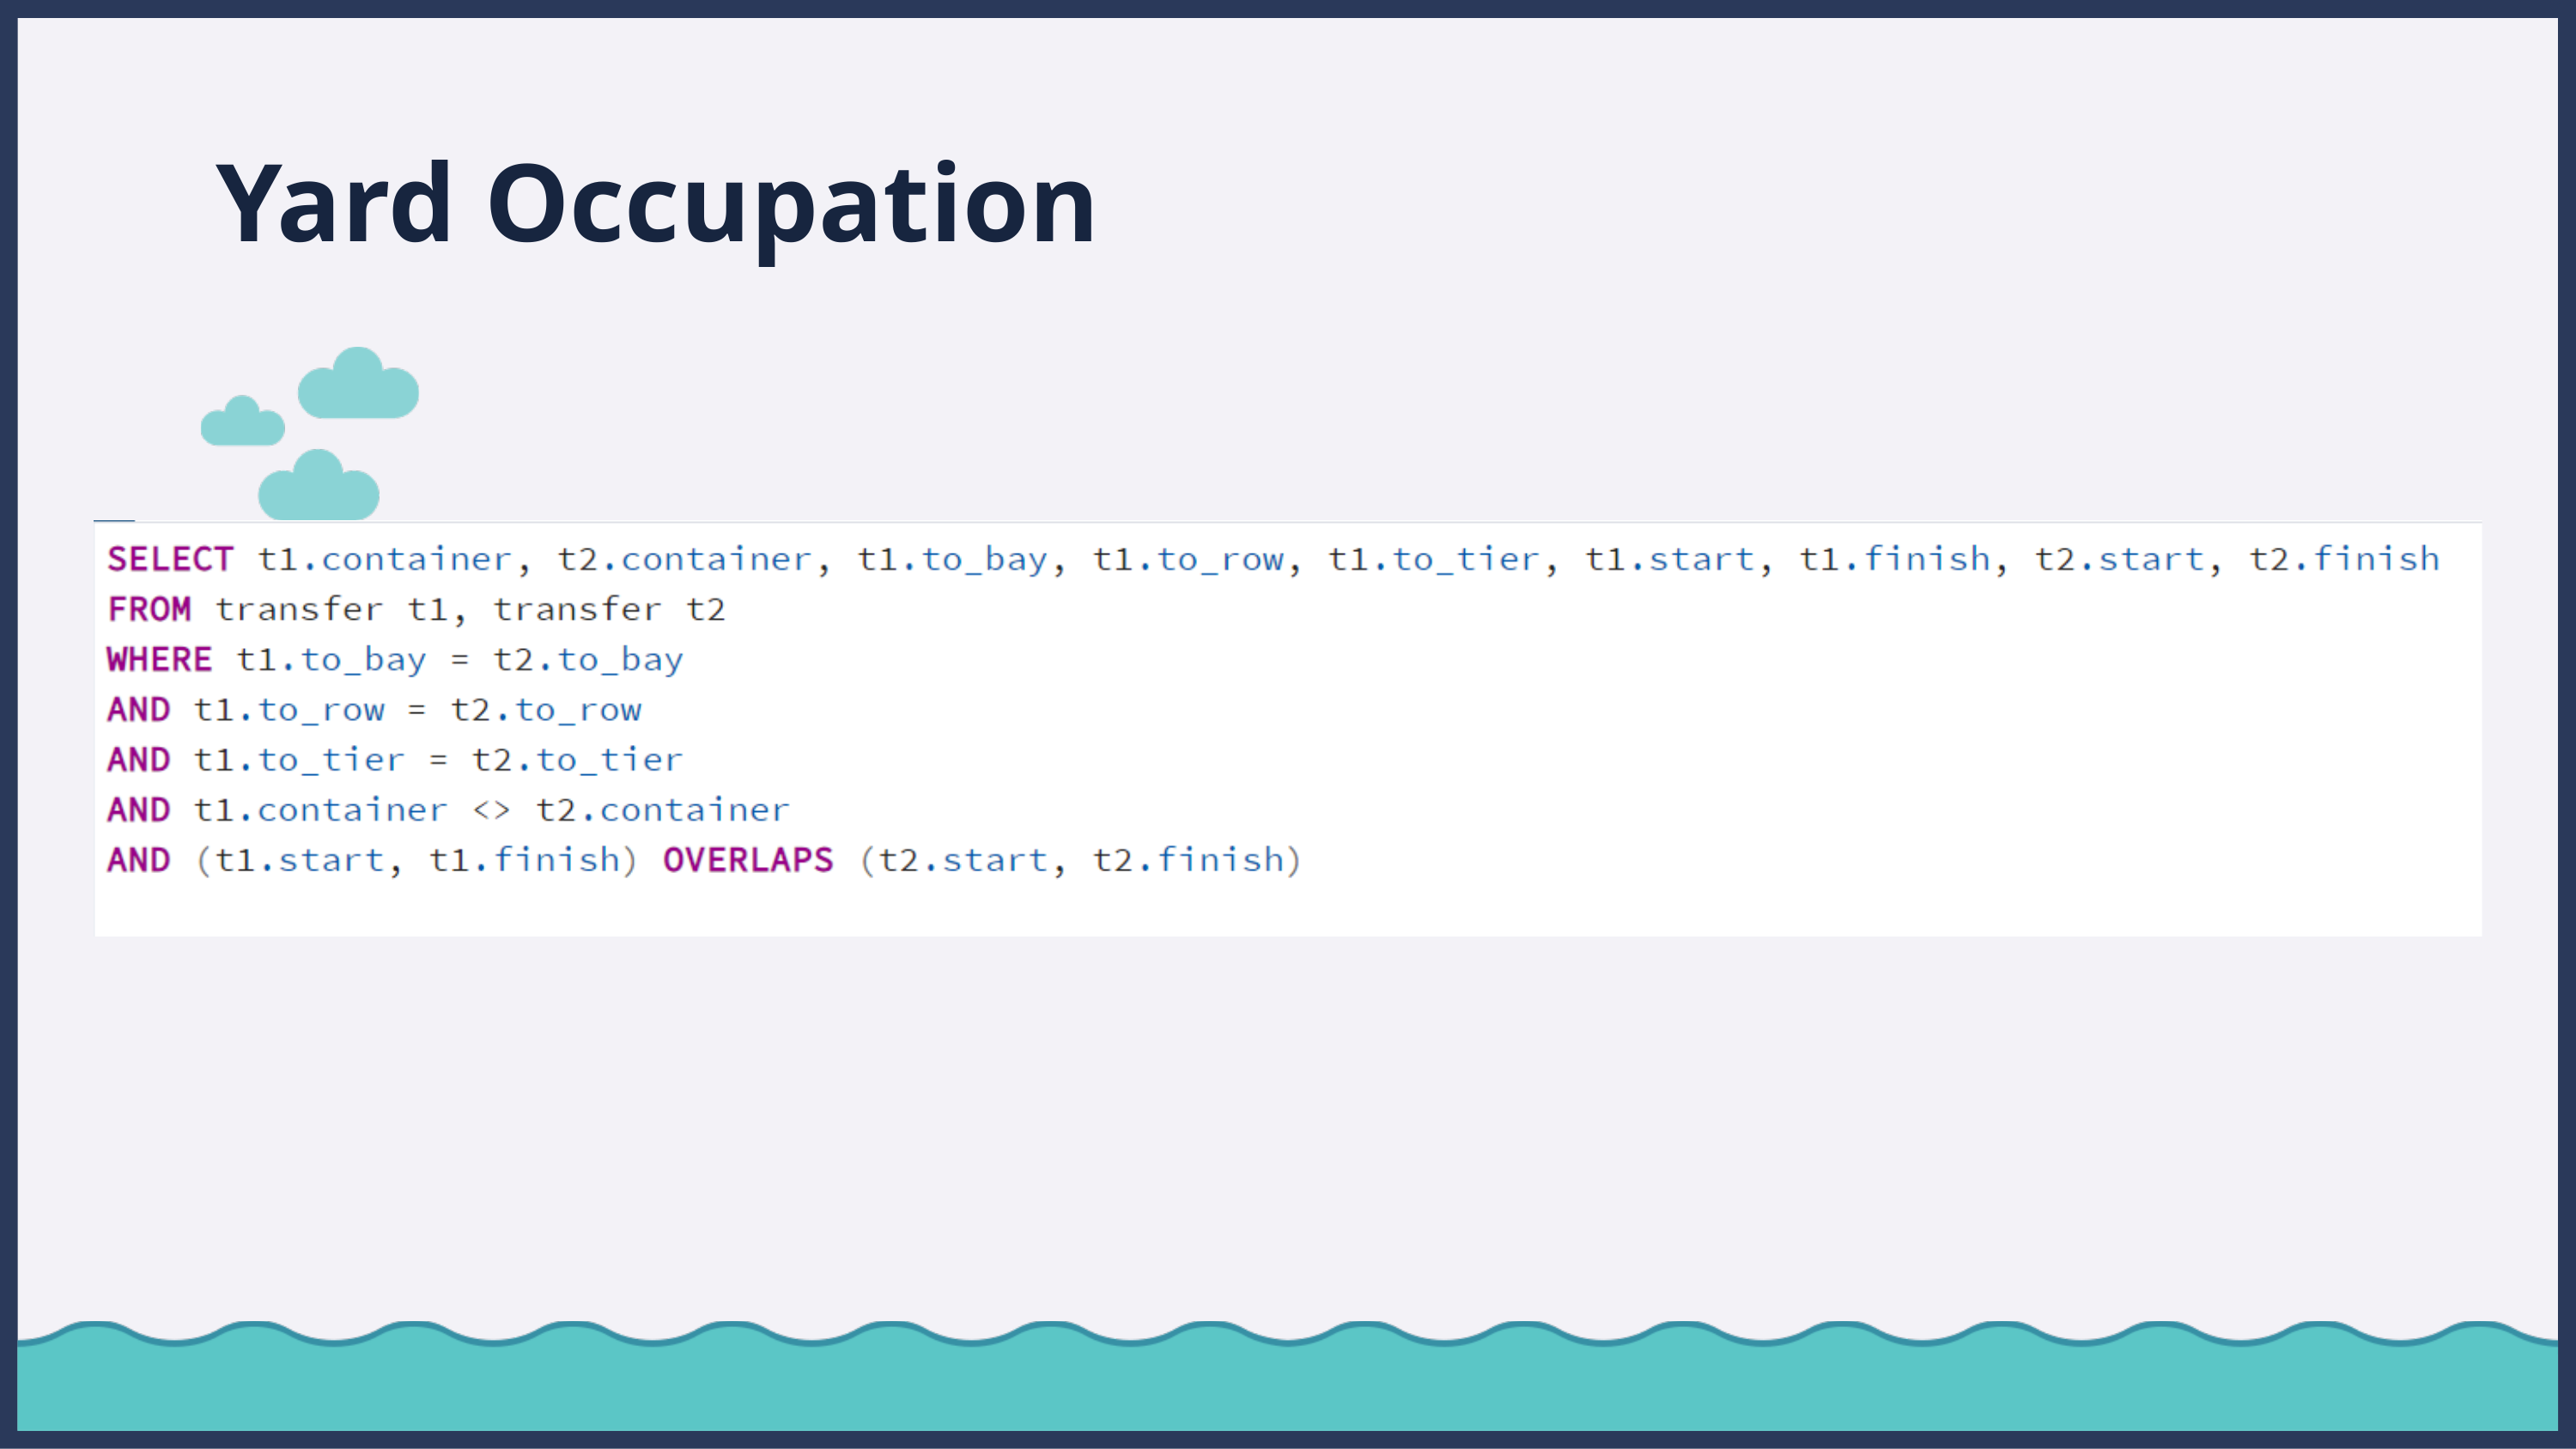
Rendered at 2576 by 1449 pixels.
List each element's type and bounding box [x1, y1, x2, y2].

text_box [0, 0, 2576, 1449]
